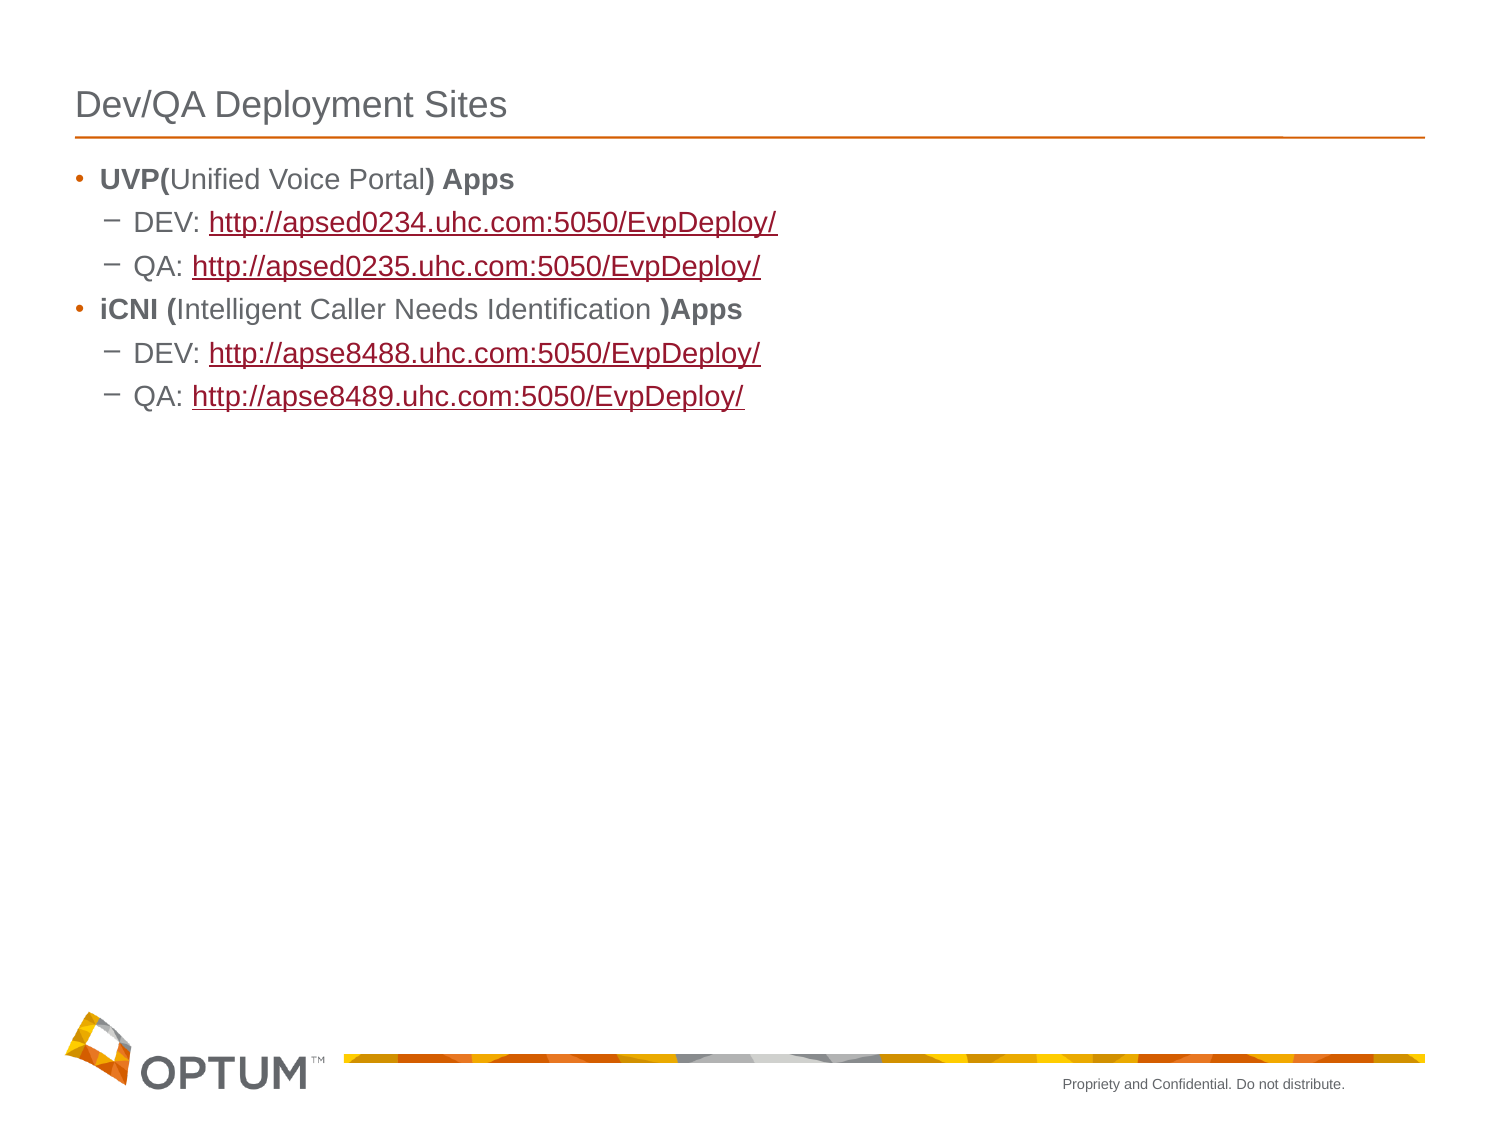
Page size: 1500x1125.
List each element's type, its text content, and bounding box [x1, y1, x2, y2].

title Dev/QA Deployment Sites [74, 24, 1425, 126]
picture [343, 1054, 1425, 1063]
list UVP(Unified Voice Portal) Apps DEV: http://apsed0234.uhc.com:5050/EvpDeploy/ QA: http://apsed0235.uhc.com:5050/EvpDeploy/ iCNI (Intelligent Caller Needs Identification )Apps DEV: http://apse8488.uhc.com:5050/EvpDeploy/ QA: http://apse8489.uhc.com:5050/EvpDeploy/ [75, 162, 1425, 991]
picture [62, 1009, 327, 1092]
